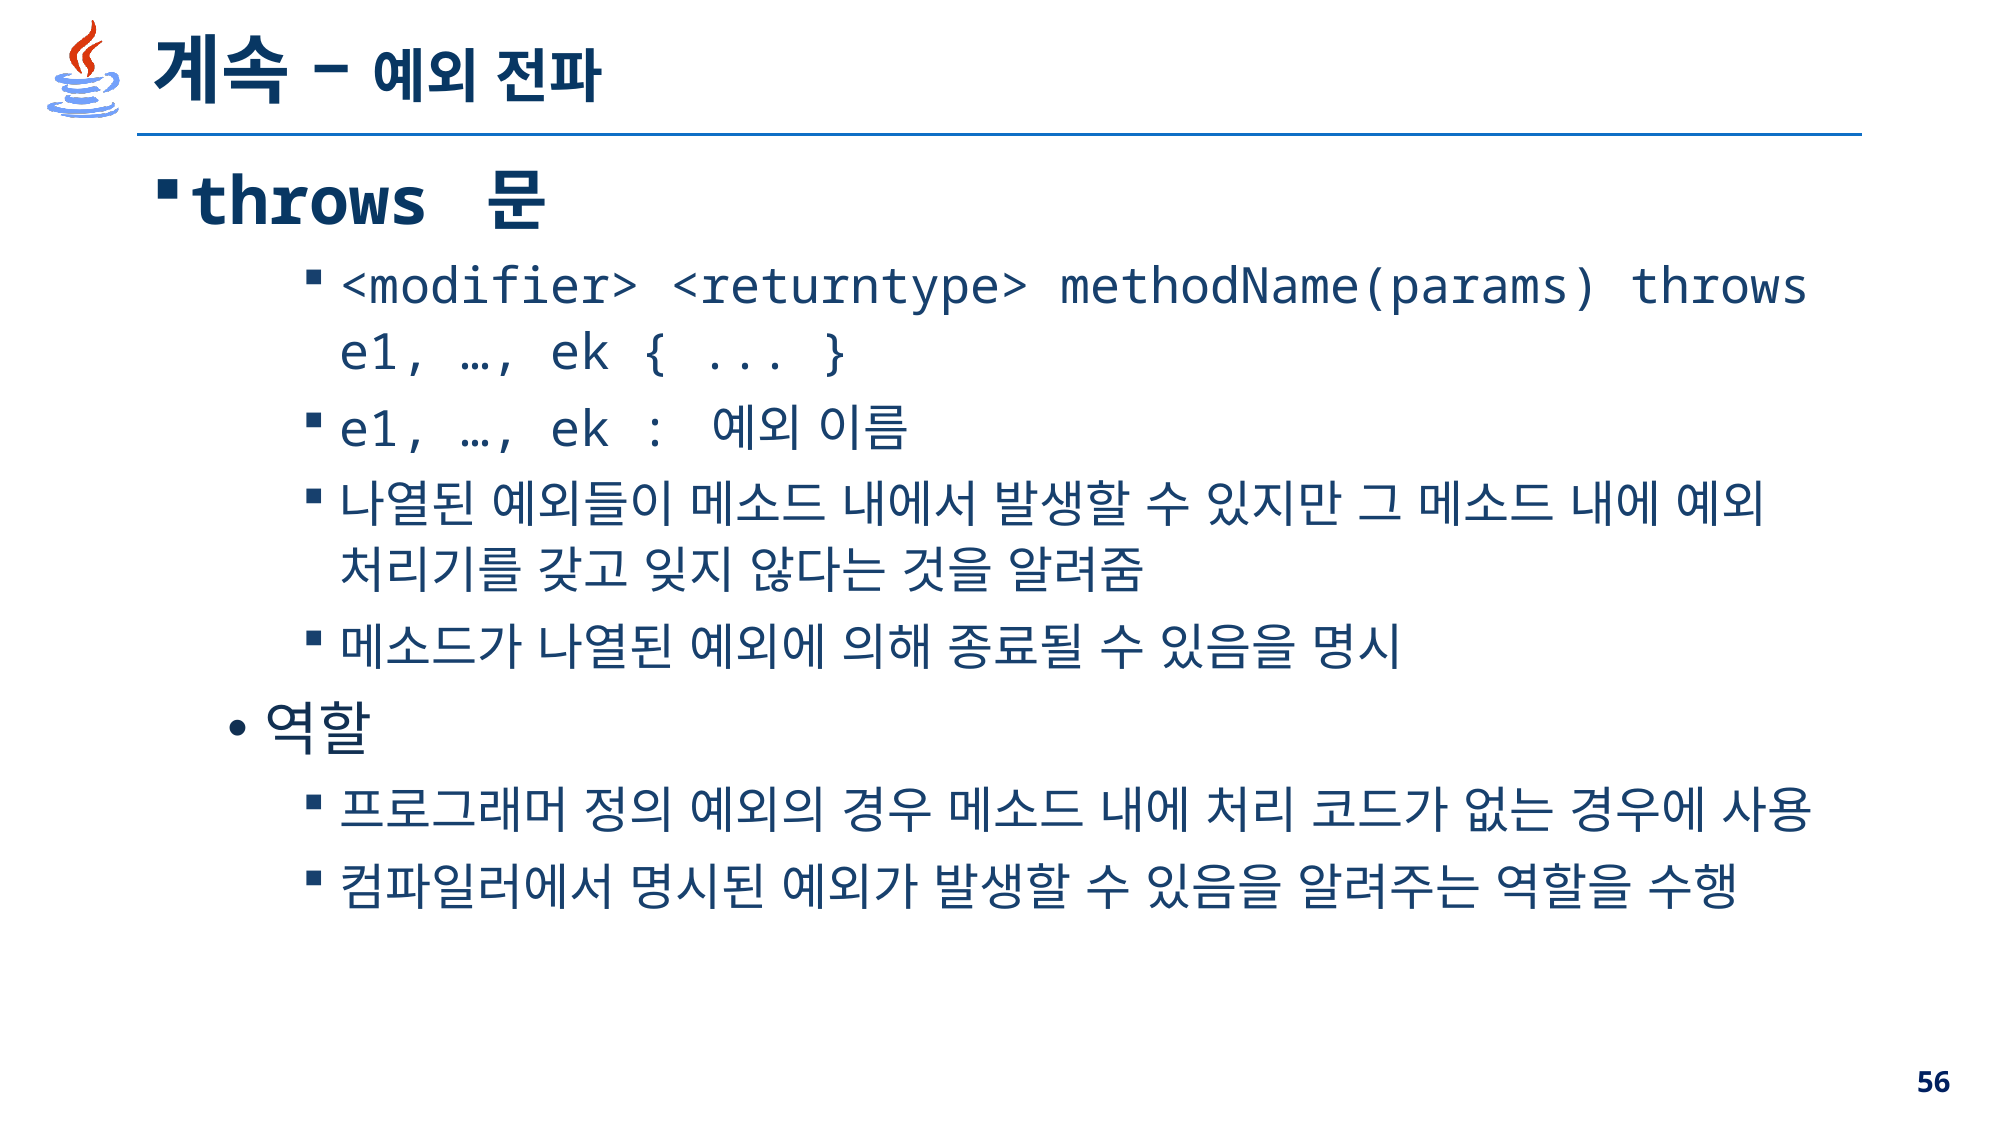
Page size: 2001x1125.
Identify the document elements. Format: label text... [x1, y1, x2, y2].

picture [34, 20, 132, 118]
title 계속 – 예외 전파 [137, 21, 1863, 126]
slide_number 56 [1862, 1053, 1966, 1114]
list throws 문 <modifier> <returntype> methodName(params) throws e1, …, ek { ... } e1, …, ek : 예외 이름 나열된 예외들이 메소드 내에서 발생할 수 있지만 그 메소드 내에 예외 처리기를 갖고 잊지 않다는 것을 알려줌 메소드가 나열된 예외에 의해 종료될 수 있음을 명시 역할 프로그래머 정의 예외의 경우 메소드 내에 처리 코드가 없는 경우에 사용 컴파일러에서 명시된 예외가 발생할 수 있음을 알려주는 역할을 수행 [137, 142, 1863, 1038]
